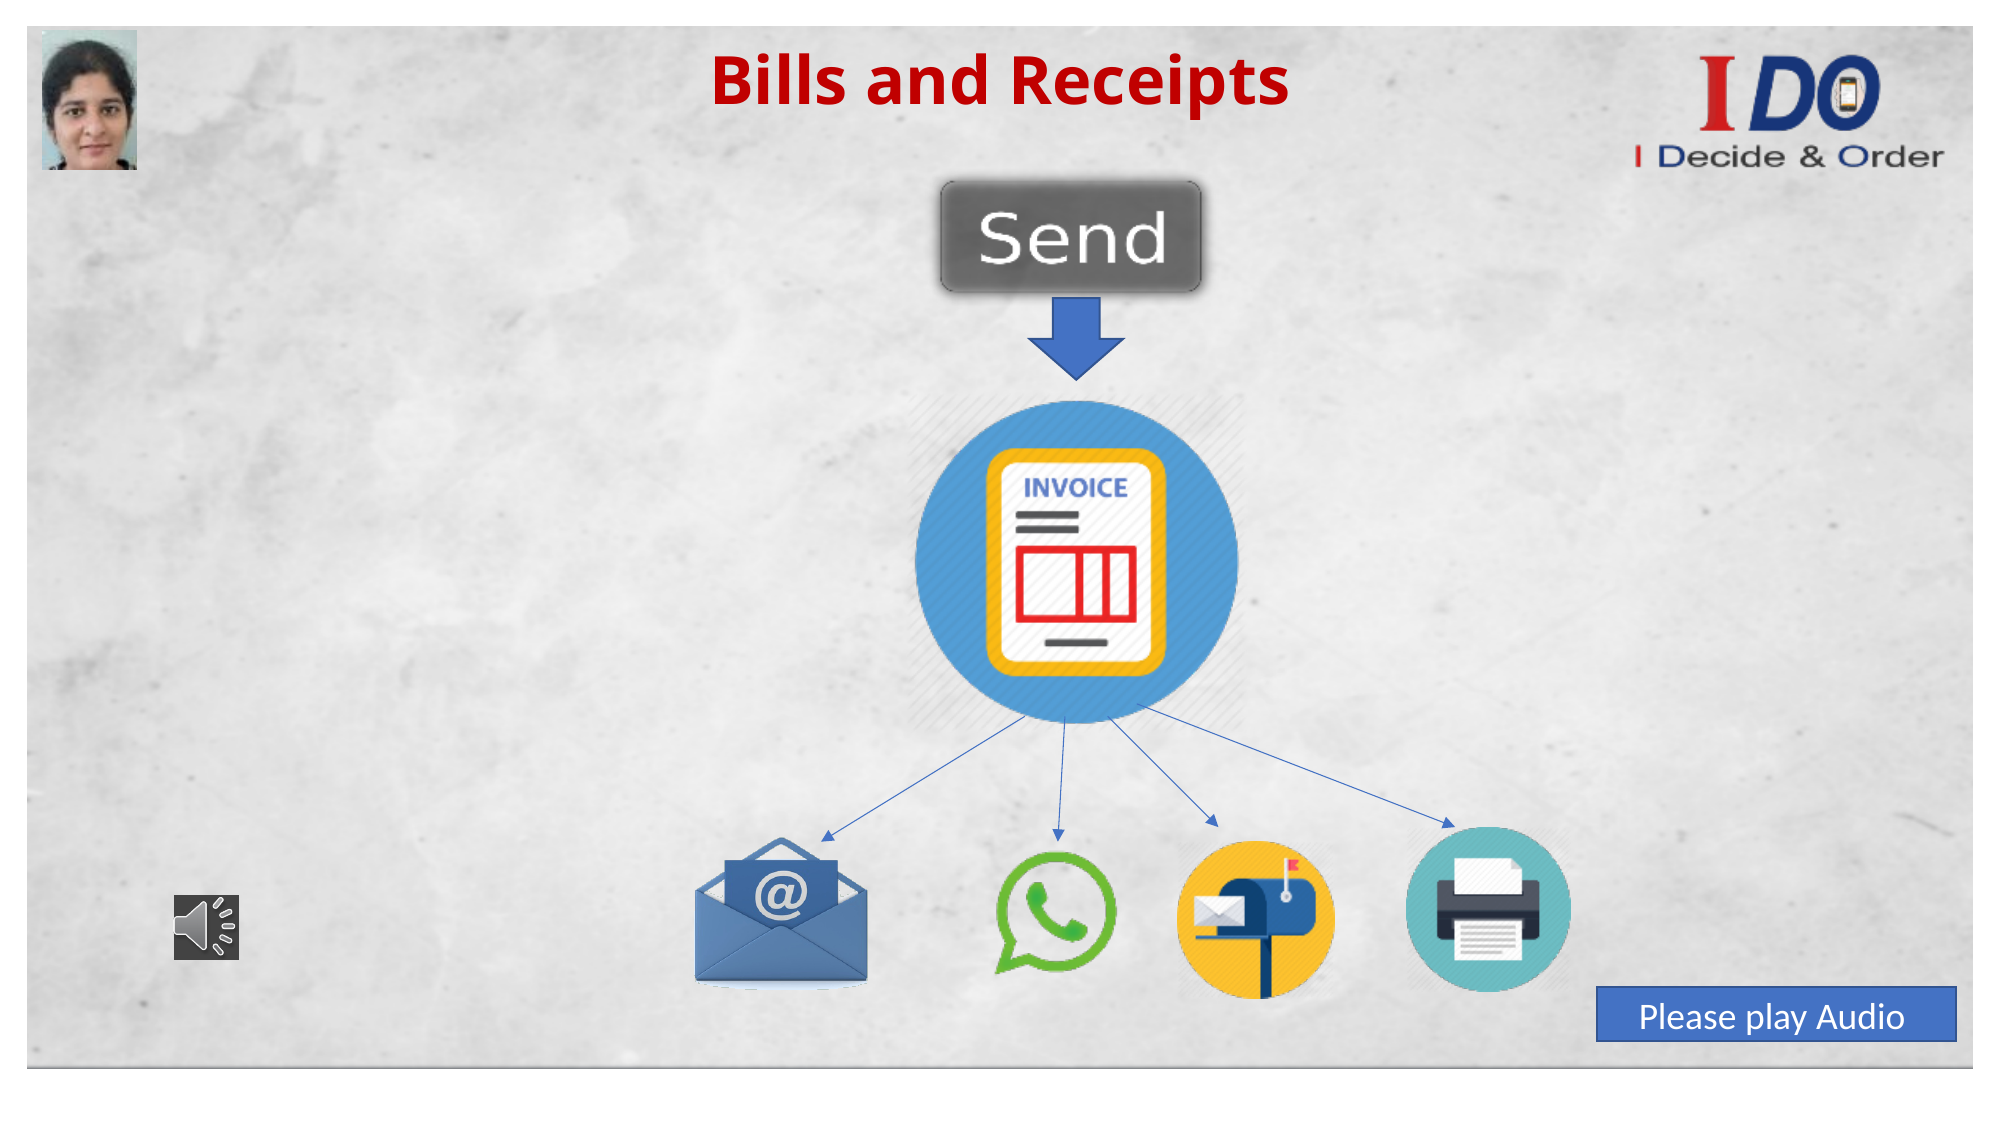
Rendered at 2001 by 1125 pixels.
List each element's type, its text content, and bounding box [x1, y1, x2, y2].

text_box [1026, 310, 1126, 382]
picture [27, 26, 1973, 1069]
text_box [1136, 703, 1456, 828]
text_box Bills and Receipts [639, 30, 1360, 126]
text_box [1107, 716, 1219, 828]
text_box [1057, 716, 1065, 842]
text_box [820, 716, 1025, 842]
